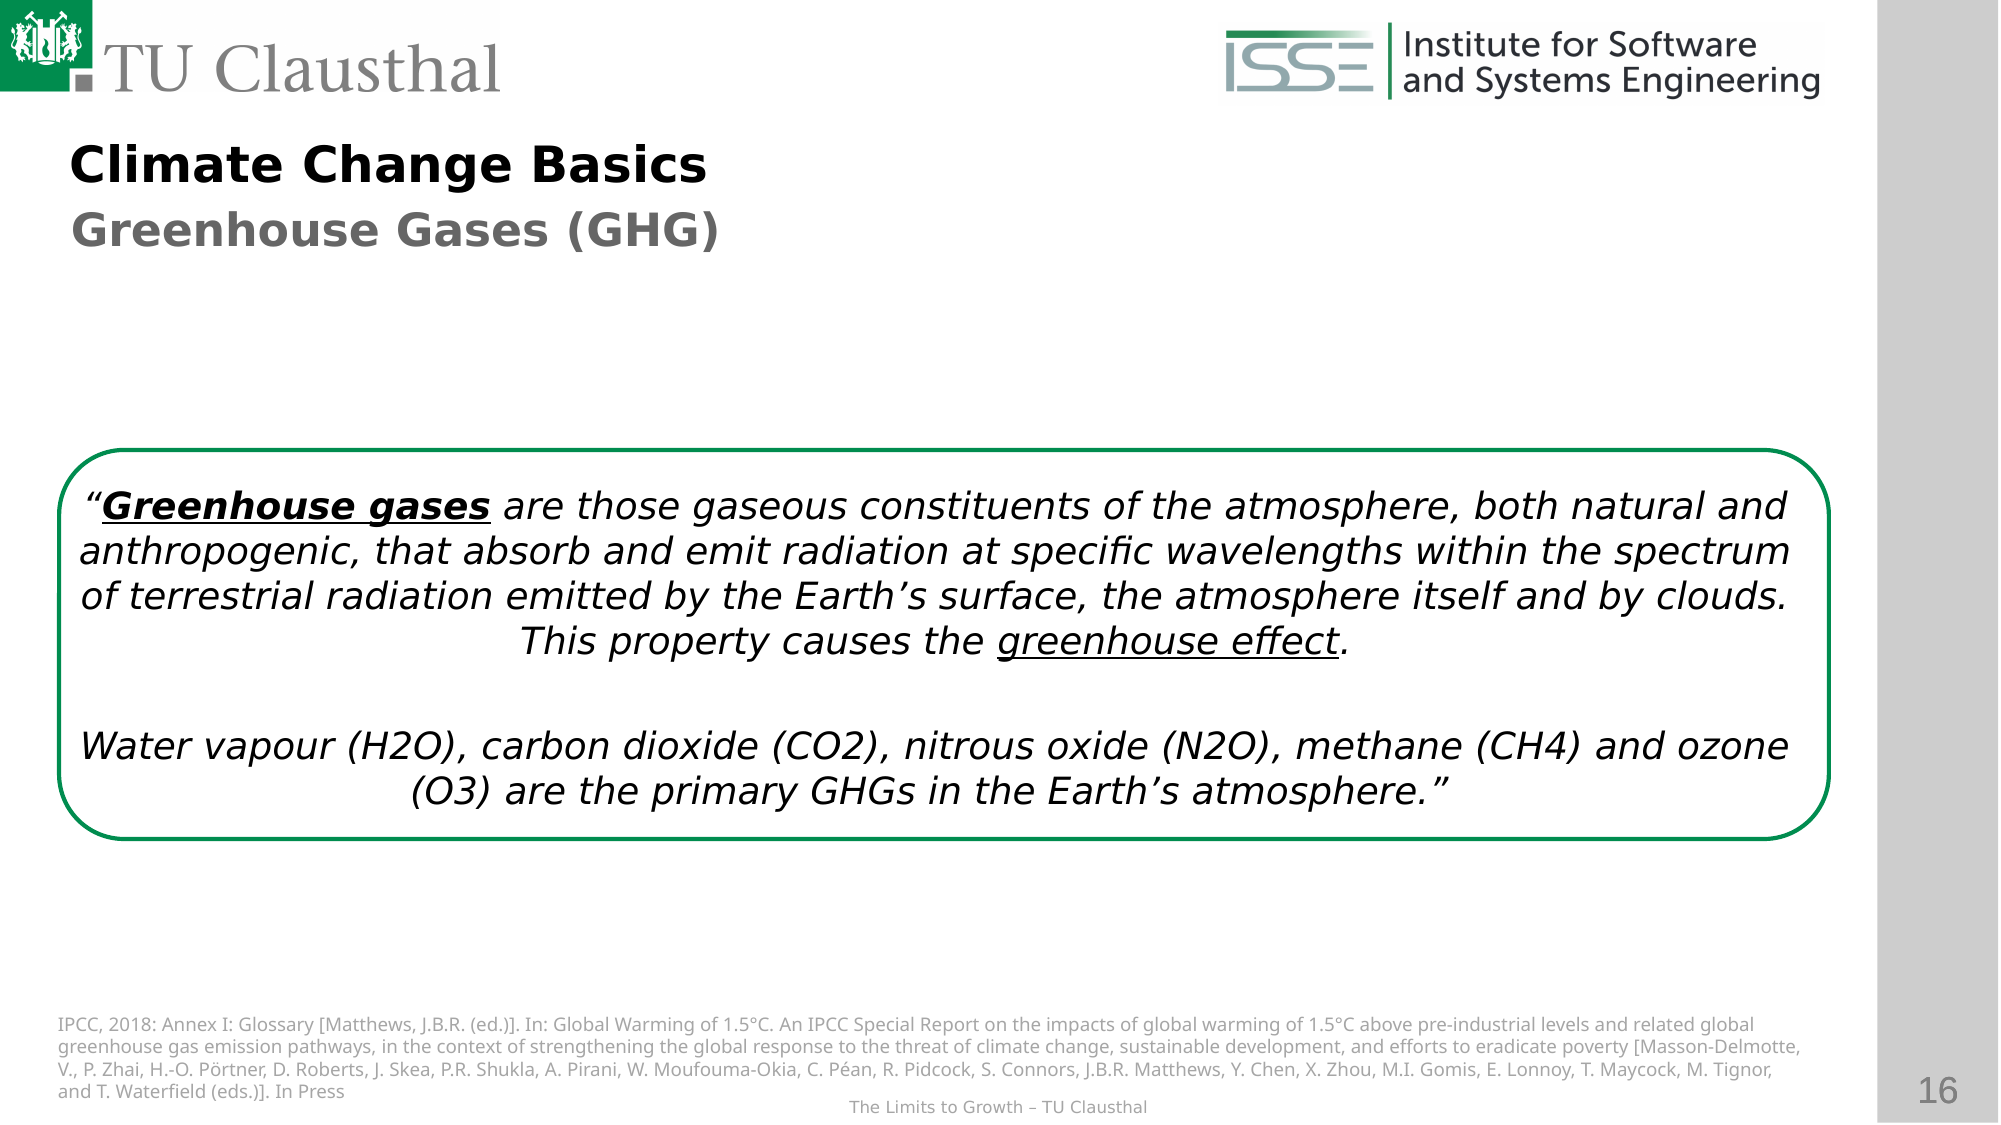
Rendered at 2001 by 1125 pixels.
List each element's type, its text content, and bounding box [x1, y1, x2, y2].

text_box IPCC, 2018: Annex I: Glossary [Matthews, J.B.R. (ed.)]. In: Global Warming of 1.5°C. An IPCC Special Report on the impacts of global warming of 1.5°C above pre-industrial levels and related global greenhouse gas emission pathways, in the context of strengthening the global response to the threat of climate change, sustainable development, and efforts to eradicate poverty [Masson-Delmotte, V., P. Zhai, H.-O. Pörtner, D. Roberts, J. Skea, P.R. Shukla, A. Pirani, W. Moufouma-Okia, C. Péan, R. Pidcock, S. Connors, J.B.R. Matthews, Y. Chen, X. Zhou, M.I. Gomis, E. Lonnoy, T. Maycock, M. Tignor, and T. Waterfield (eds.)]. In Press [43, 1004, 1814, 1110]
text_box Climate Change Basics [54, 125, 1817, 206]
picture [0, 0, 500, 92]
picture [1218, 22, 1825, 106]
text_box [56, 447, 1831, 842]
text_box Greenhouse Gases (GHG) [70, 188, 1769, 269]
text_box “Greenhouse gases are those gaseous constituents of the atmosphere, both natural and anthropogenic, that absorb and emit radiation at specific wavelengths within the spectrum of terrestrial radiation emitted by the Earth’s surface, the atmosphere itself and by clouds. This property causes the greenhouse effect. Water vapour (H2O), carbon dioxide (CO2), nitrous oxide (N2O), methane (CH4) and ozone (O3) are the primary GHGs in the Earth’s atmosphere.” [54, 207, 1817, 1033]
